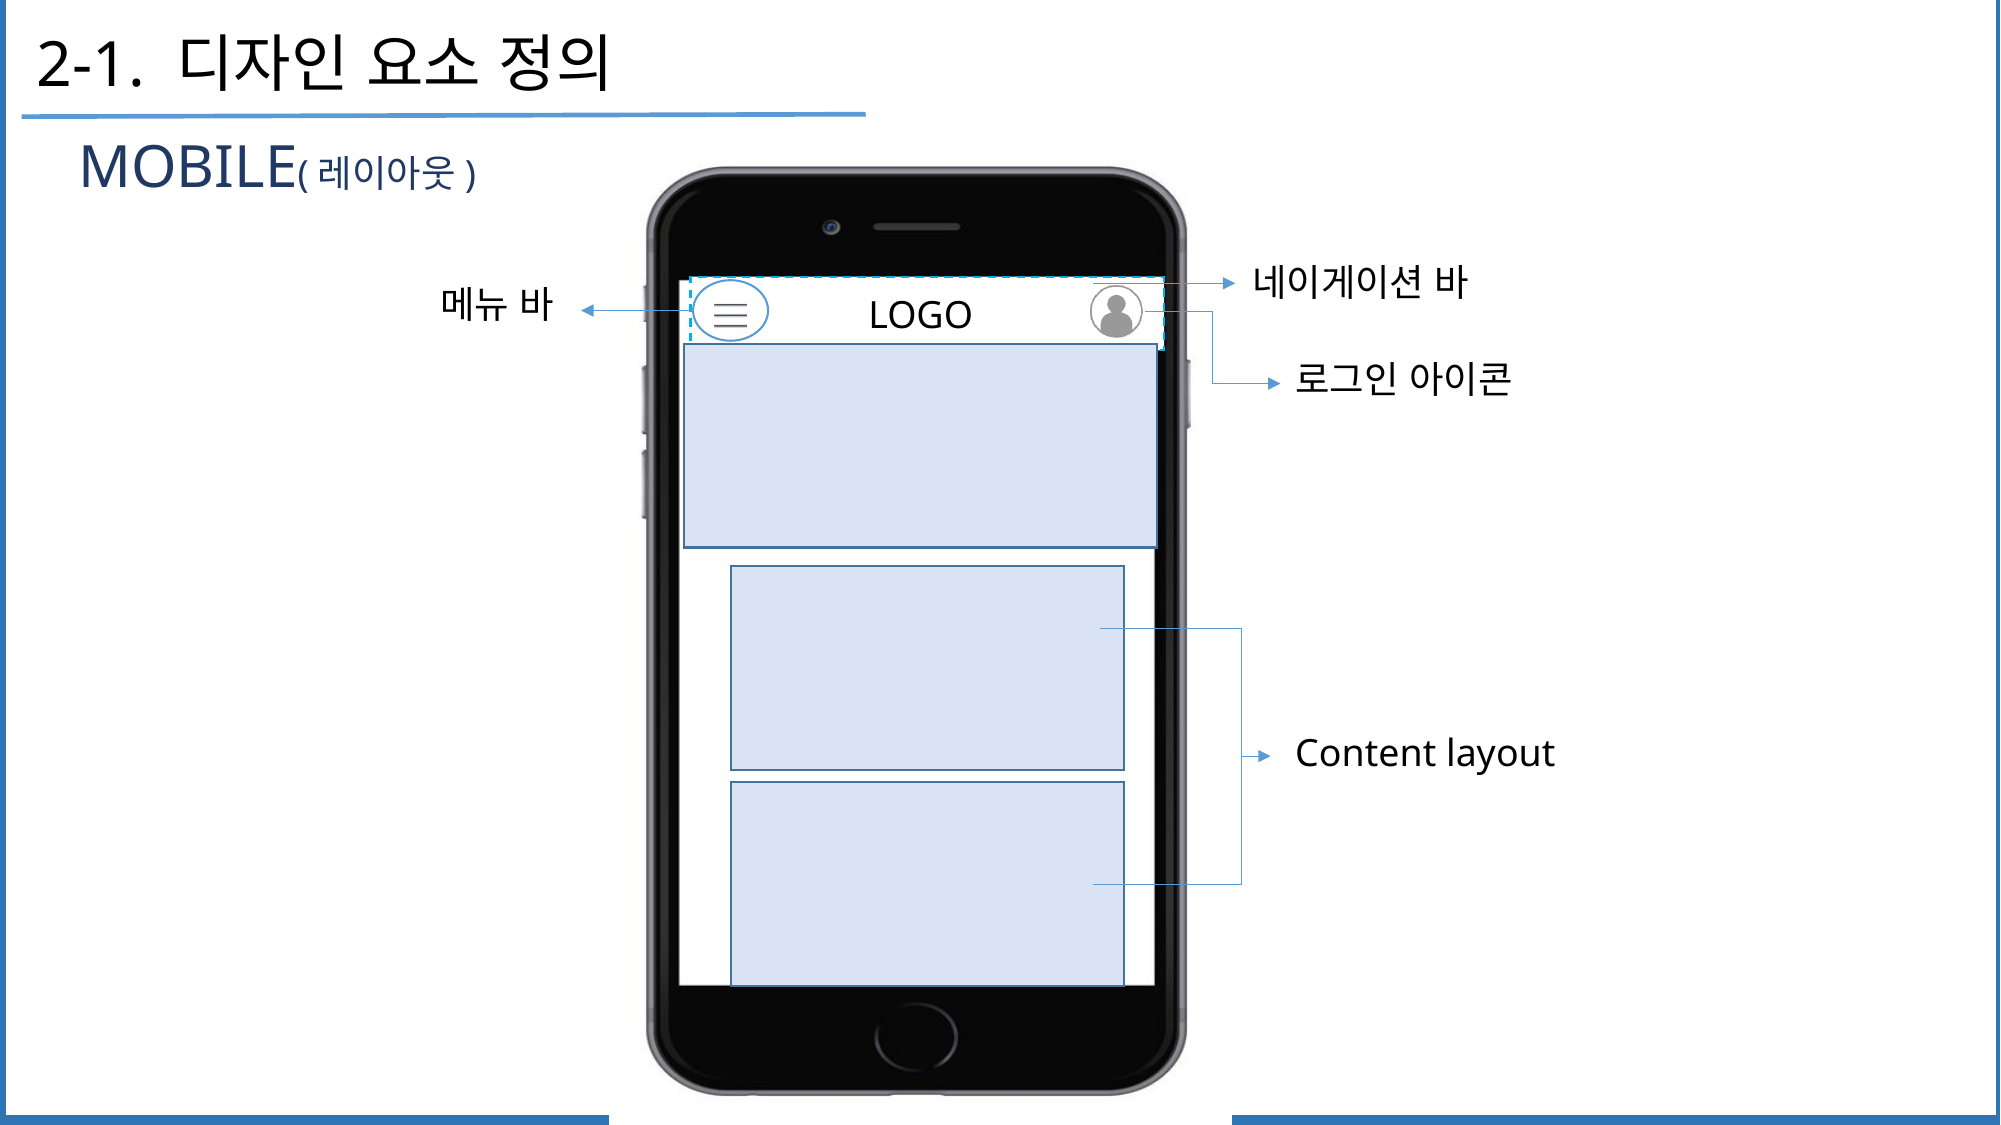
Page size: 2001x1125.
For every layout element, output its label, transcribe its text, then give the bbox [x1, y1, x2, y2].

list MOBILE(레이아웃) [63, 129, 537, 231]
picture [609, 137, 1232, 1125]
text_box 메뉴 바 [425, 273, 588, 334]
text_box [0, 0, 2000, 1121]
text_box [1145, 311, 1281, 384]
text_box Content layout [1280, 721, 1602, 782]
text_box 네이게이션 바 [1237, 251, 1556, 312]
title 2-1. 디자인 요소 정의 [21, 23, 737, 109]
text_box 로그인 아이콘 [1280, 349, 1554, 409]
